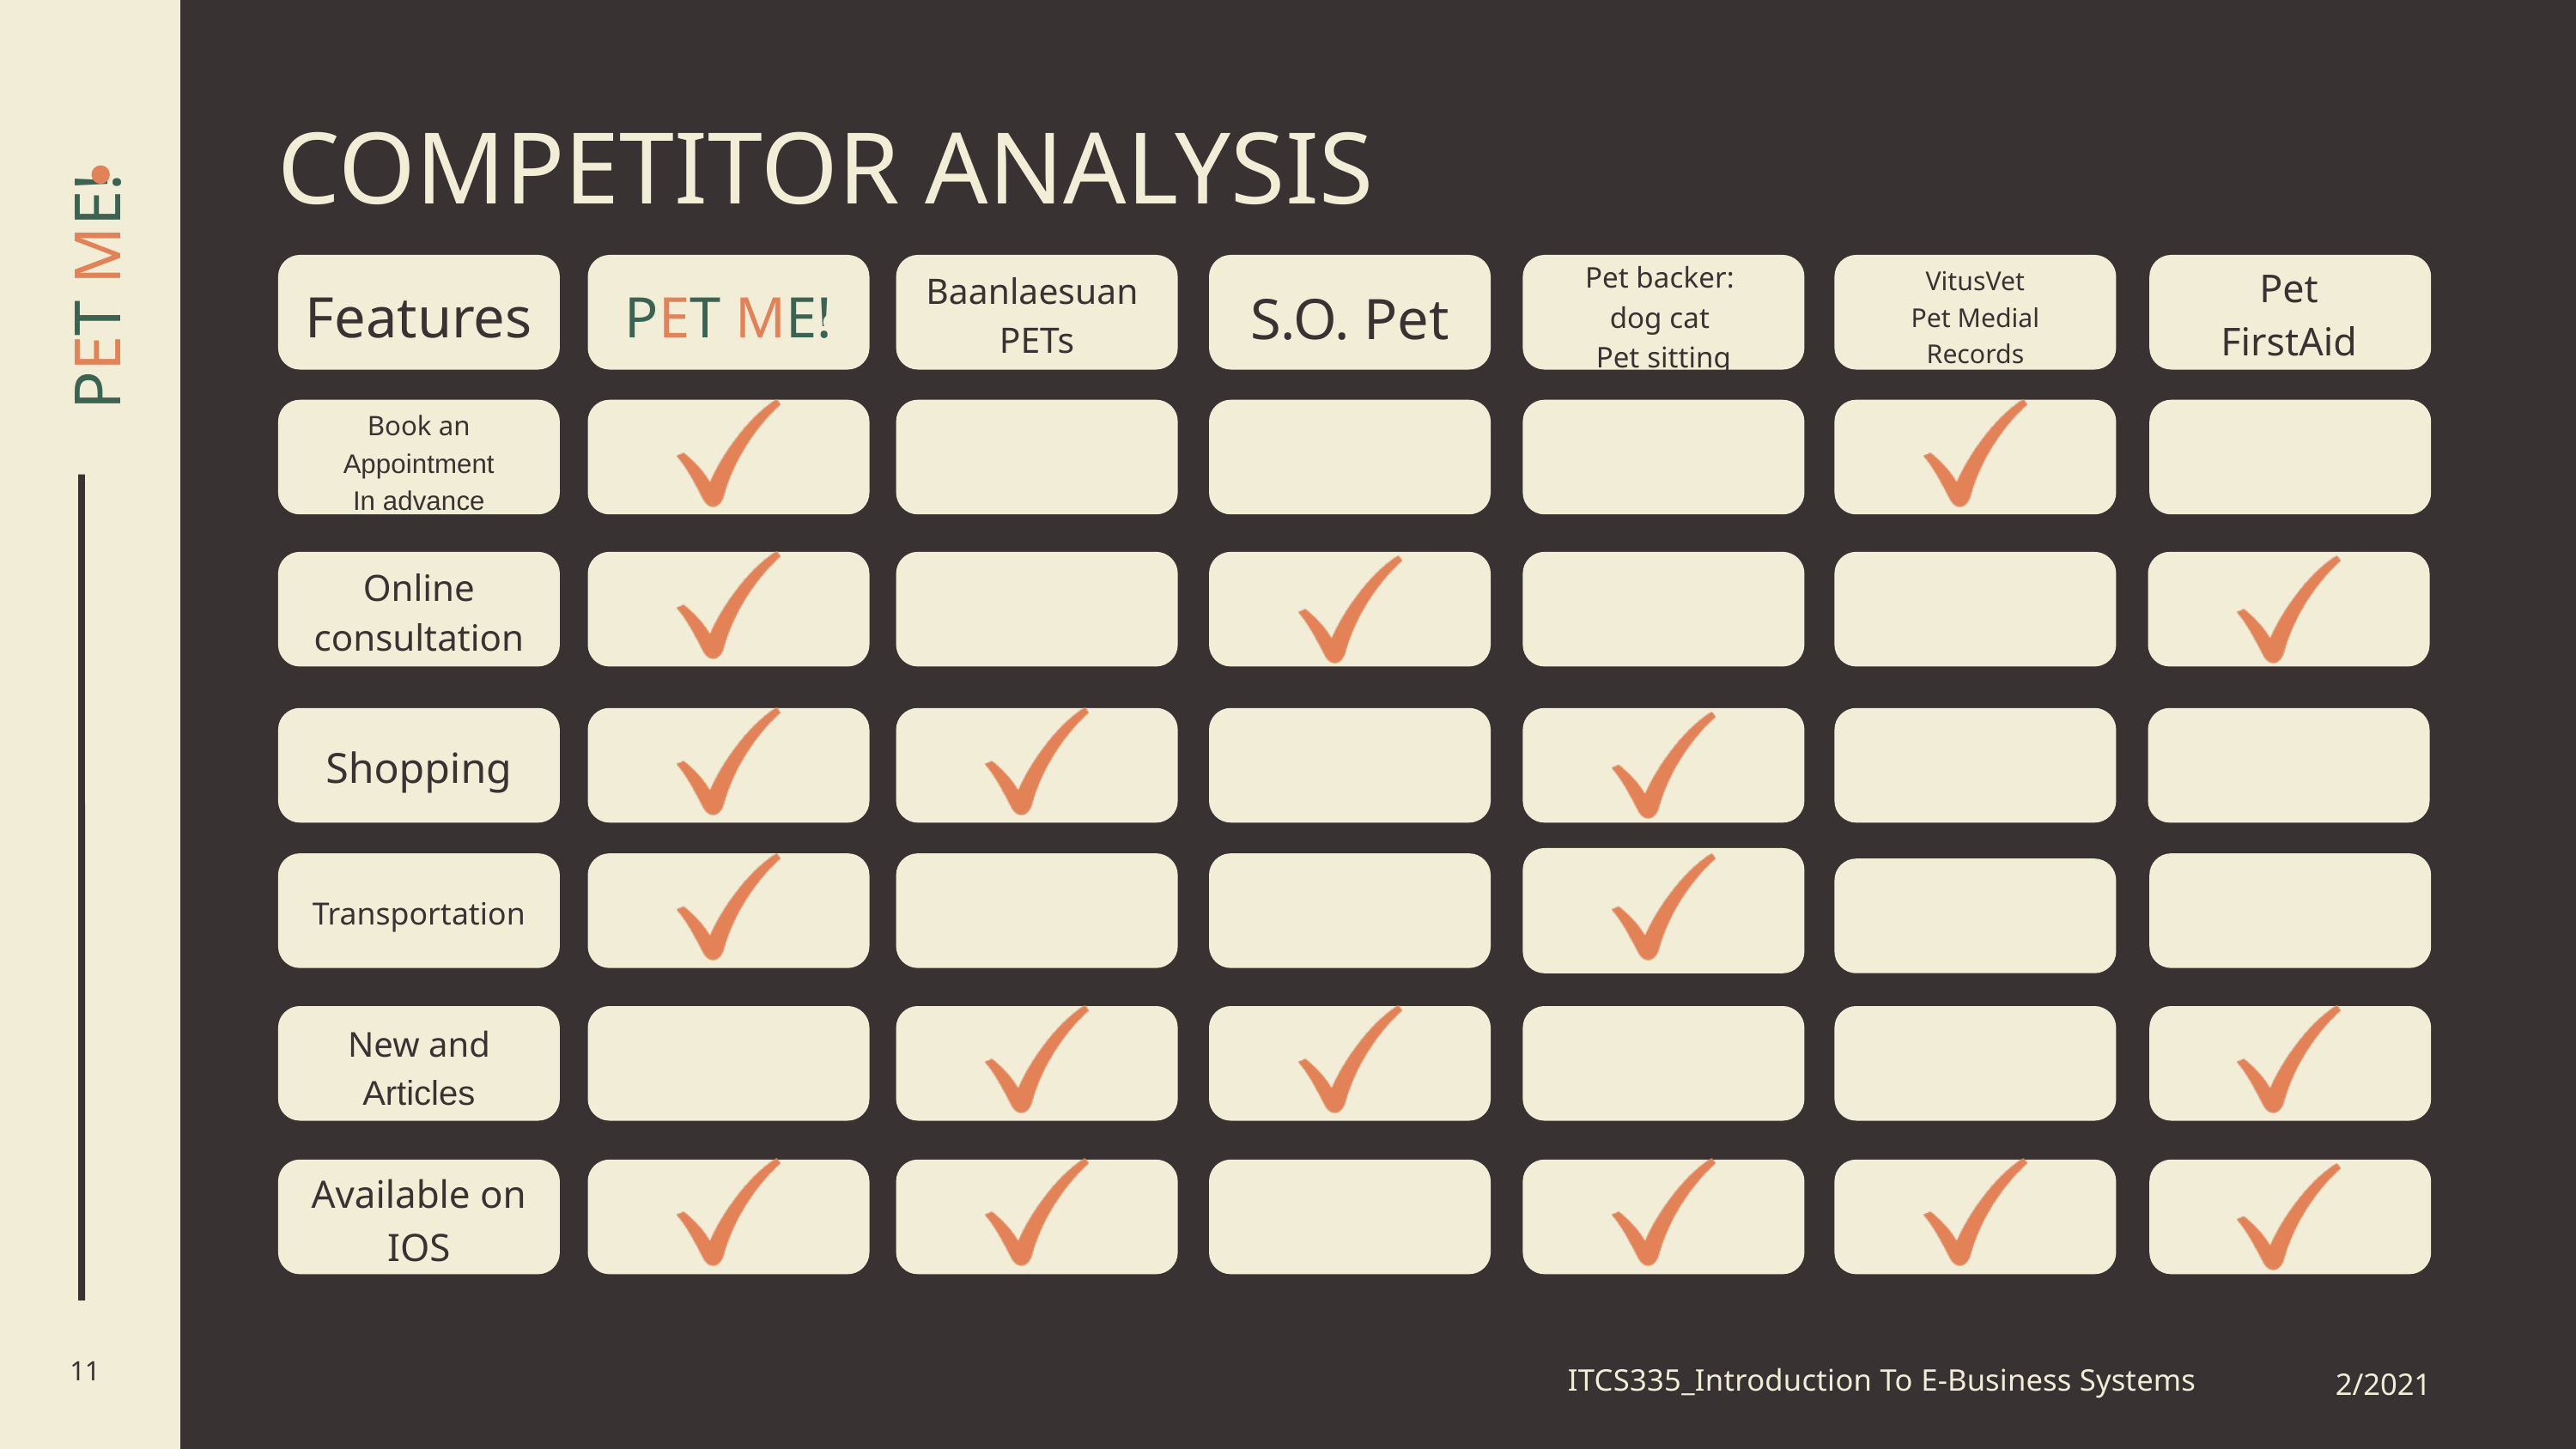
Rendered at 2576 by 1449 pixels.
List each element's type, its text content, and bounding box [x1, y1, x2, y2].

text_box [2336, 1005, 2432, 1121]
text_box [1522, 707, 1805, 823]
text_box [896, 551, 1178, 667]
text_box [1834, 254, 2117, 370]
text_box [2148, 399, 2432, 515]
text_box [1834, 551, 2117, 667]
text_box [587, 399, 682, 515]
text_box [1834, 707, 2117, 823]
picture [1612, 711, 1716, 820]
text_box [1834, 1005, 2117, 1121]
picture [677, 852, 781, 961]
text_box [1208, 1005, 1303, 1121]
picture [677, 1158, 781, 1266]
picture [677, 399, 781, 507]
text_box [1522, 551, 1805, 667]
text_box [1522, 1005, 1805, 1121]
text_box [1208, 551, 1492, 667]
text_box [1084, 707, 1178, 823]
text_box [896, 254, 1178, 370]
picture [1612, 1158, 1716, 1266]
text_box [587, 852, 677, 968]
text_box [1208, 707, 1492, 823]
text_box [1084, 1005, 1178, 1121]
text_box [1522, 399, 1805, 515]
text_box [1522, 1159, 1805, 1275]
text_box 2/2021 [2289, 1360, 2432, 1402]
picture [1297, 555, 1402, 664]
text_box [0, 0, 181, 1449]
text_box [896, 852, 1178, 968]
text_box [587, 254, 870, 370]
picture [677, 707, 781, 815]
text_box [2022, 399, 2117, 515]
picture [1923, 1158, 2027, 1266]
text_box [1522, 847, 1805, 974]
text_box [896, 1005, 990, 1121]
picture [2237, 555, 2341, 664]
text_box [896, 399, 1178, 515]
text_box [896, 1159, 1178, 1275]
picture [1923, 399, 2027, 507]
picture [985, 707, 1089, 815]
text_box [1522, 254, 1805, 370]
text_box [587, 551, 682, 667]
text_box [277, 852, 561, 968]
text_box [587, 1159, 870, 1275]
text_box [277, 551, 561, 667]
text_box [277, 399, 561, 515]
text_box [277, 1005, 561, 1121]
picture [677, 551, 781, 659]
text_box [2148, 852, 2432, 968]
picture [985, 1005, 1089, 1114]
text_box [2148, 707, 2430, 823]
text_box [2148, 551, 2430, 667]
text_box COMPETITOR ANALYSIS [277, 85, 2078, 224]
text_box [1208, 852, 1492, 968]
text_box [2148, 1005, 2242, 1121]
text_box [50, 45, 127, 538]
picture [985, 1158, 1089, 1266]
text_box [823, 313, 841, 331]
picture [2237, 1162, 2341, 1271]
picture [1297, 1005, 1402, 1114]
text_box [775, 551, 870, 667]
text_box ITCS335_Introduction To E-Business Systems [1567, 1355, 2289, 1439]
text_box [2148, 1159, 2432, 1275]
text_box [896, 707, 990, 823]
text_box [1208, 254, 1492, 370]
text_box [277, 1159, 561, 1275]
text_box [2148, 254, 2432, 370]
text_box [1208, 1159, 1492, 1275]
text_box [587, 1005, 870, 1121]
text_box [587, 707, 682, 823]
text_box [277, 254, 561, 370]
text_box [1834, 858, 2117, 973]
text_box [277, 707, 561, 823]
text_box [780, 852, 870, 968]
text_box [1834, 399, 1929, 515]
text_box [1396, 1005, 1492, 1121]
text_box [775, 707, 870, 823]
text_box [1834, 1159, 2117, 1275]
picture [1612, 852, 1716, 961]
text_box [775, 399, 870, 515]
picture [2237, 1005, 2341, 1114]
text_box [1208, 399, 1492, 515]
